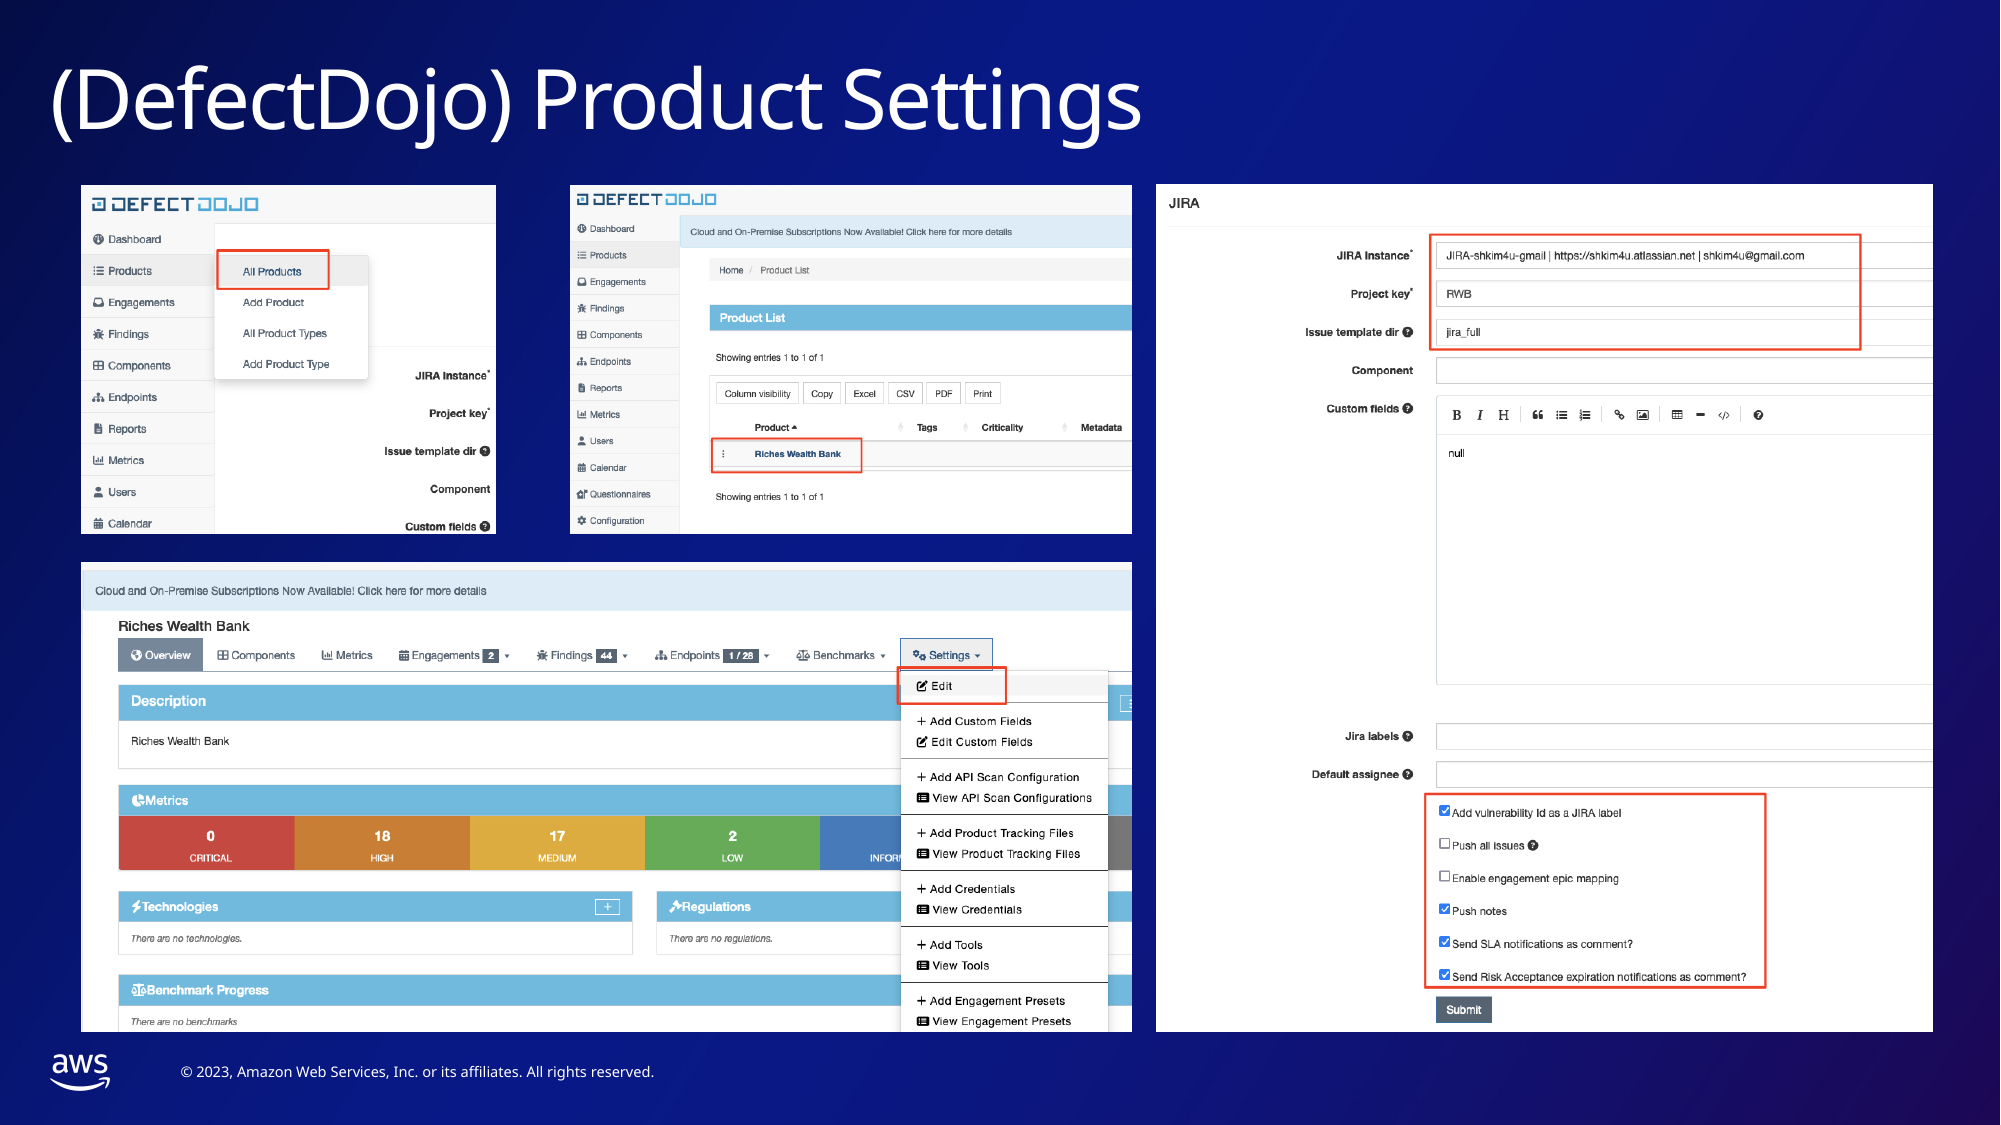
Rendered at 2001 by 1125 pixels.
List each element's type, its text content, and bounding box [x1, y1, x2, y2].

picture [0, 0, 2000, 1125]
title (DefectDojo) Product Settings [50, 50, 1950, 155]
